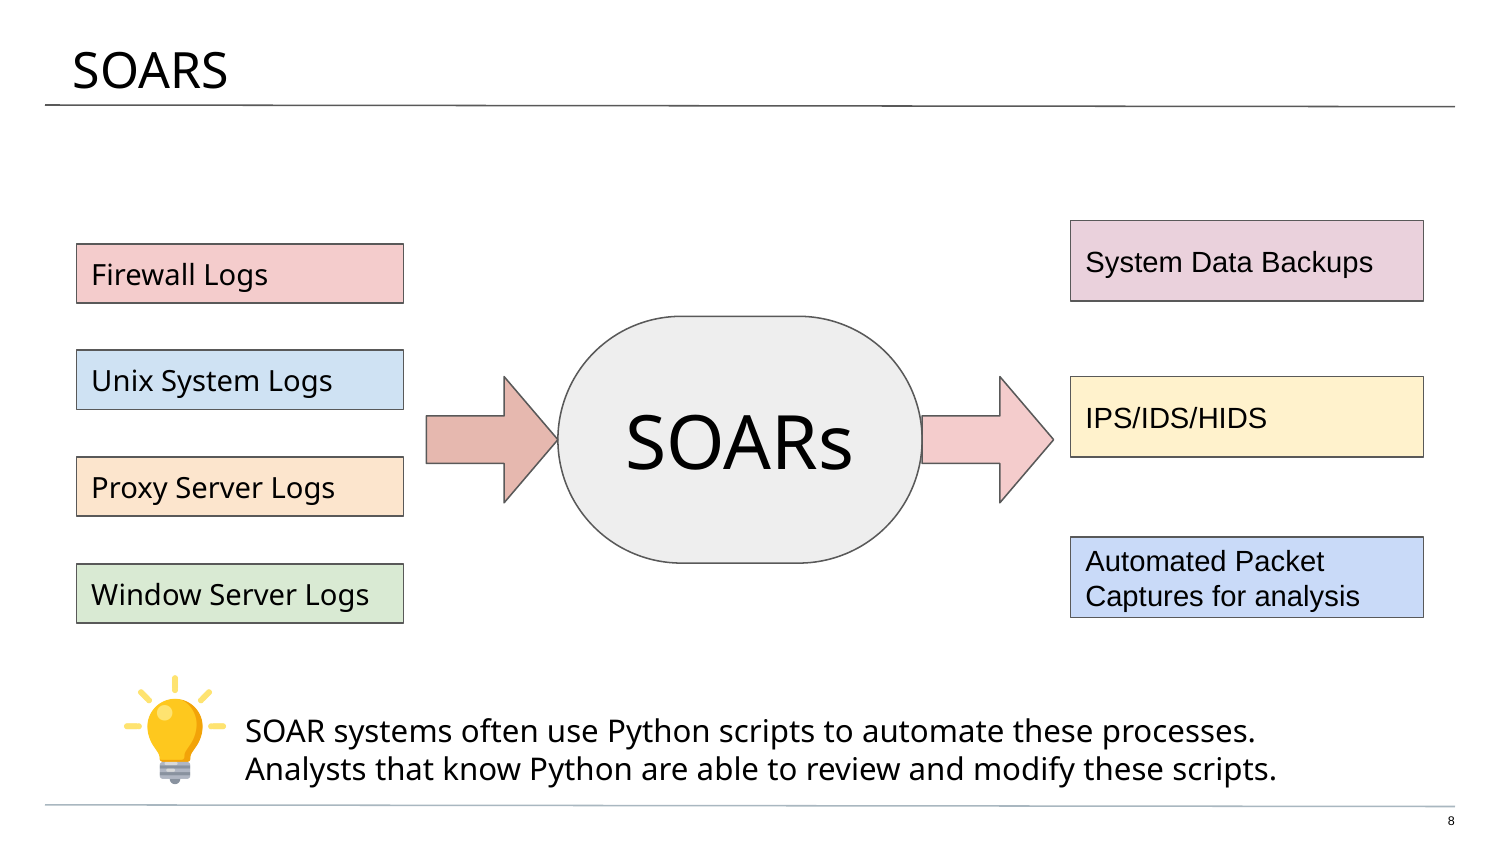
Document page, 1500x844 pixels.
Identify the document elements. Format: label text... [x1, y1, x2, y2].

text_box System Data Backups [1070, 220, 1424, 301]
text_box Firewall Logs [76, 243, 404, 304]
text_box Automated Packet Captures for analysis [1070, 537, 1424, 618]
text_box Window Server Logs [76, 563, 404, 624]
text_box [426, 376, 558, 503]
picture [111, 672, 239, 801]
title SOARS [0, 9, 1500, 97]
text_box Unix System Logs [76, 350, 404, 410]
text_box SOARs [557, 316, 922, 564]
text_box IPS/IDS/HIDS [1070, 376, 1424, 457]
slide_number ‹#› [1412, 813, 1455, 831]
text_box SOAR systems often use Python scripts to automate these processes. Analysts that know Python are able to review and modify these scripts. [245, 696, 1412, 777]
text_box [922, 376, 1054, 503]
text_box Proxy Server Logs [76, 456, 404, 517]
